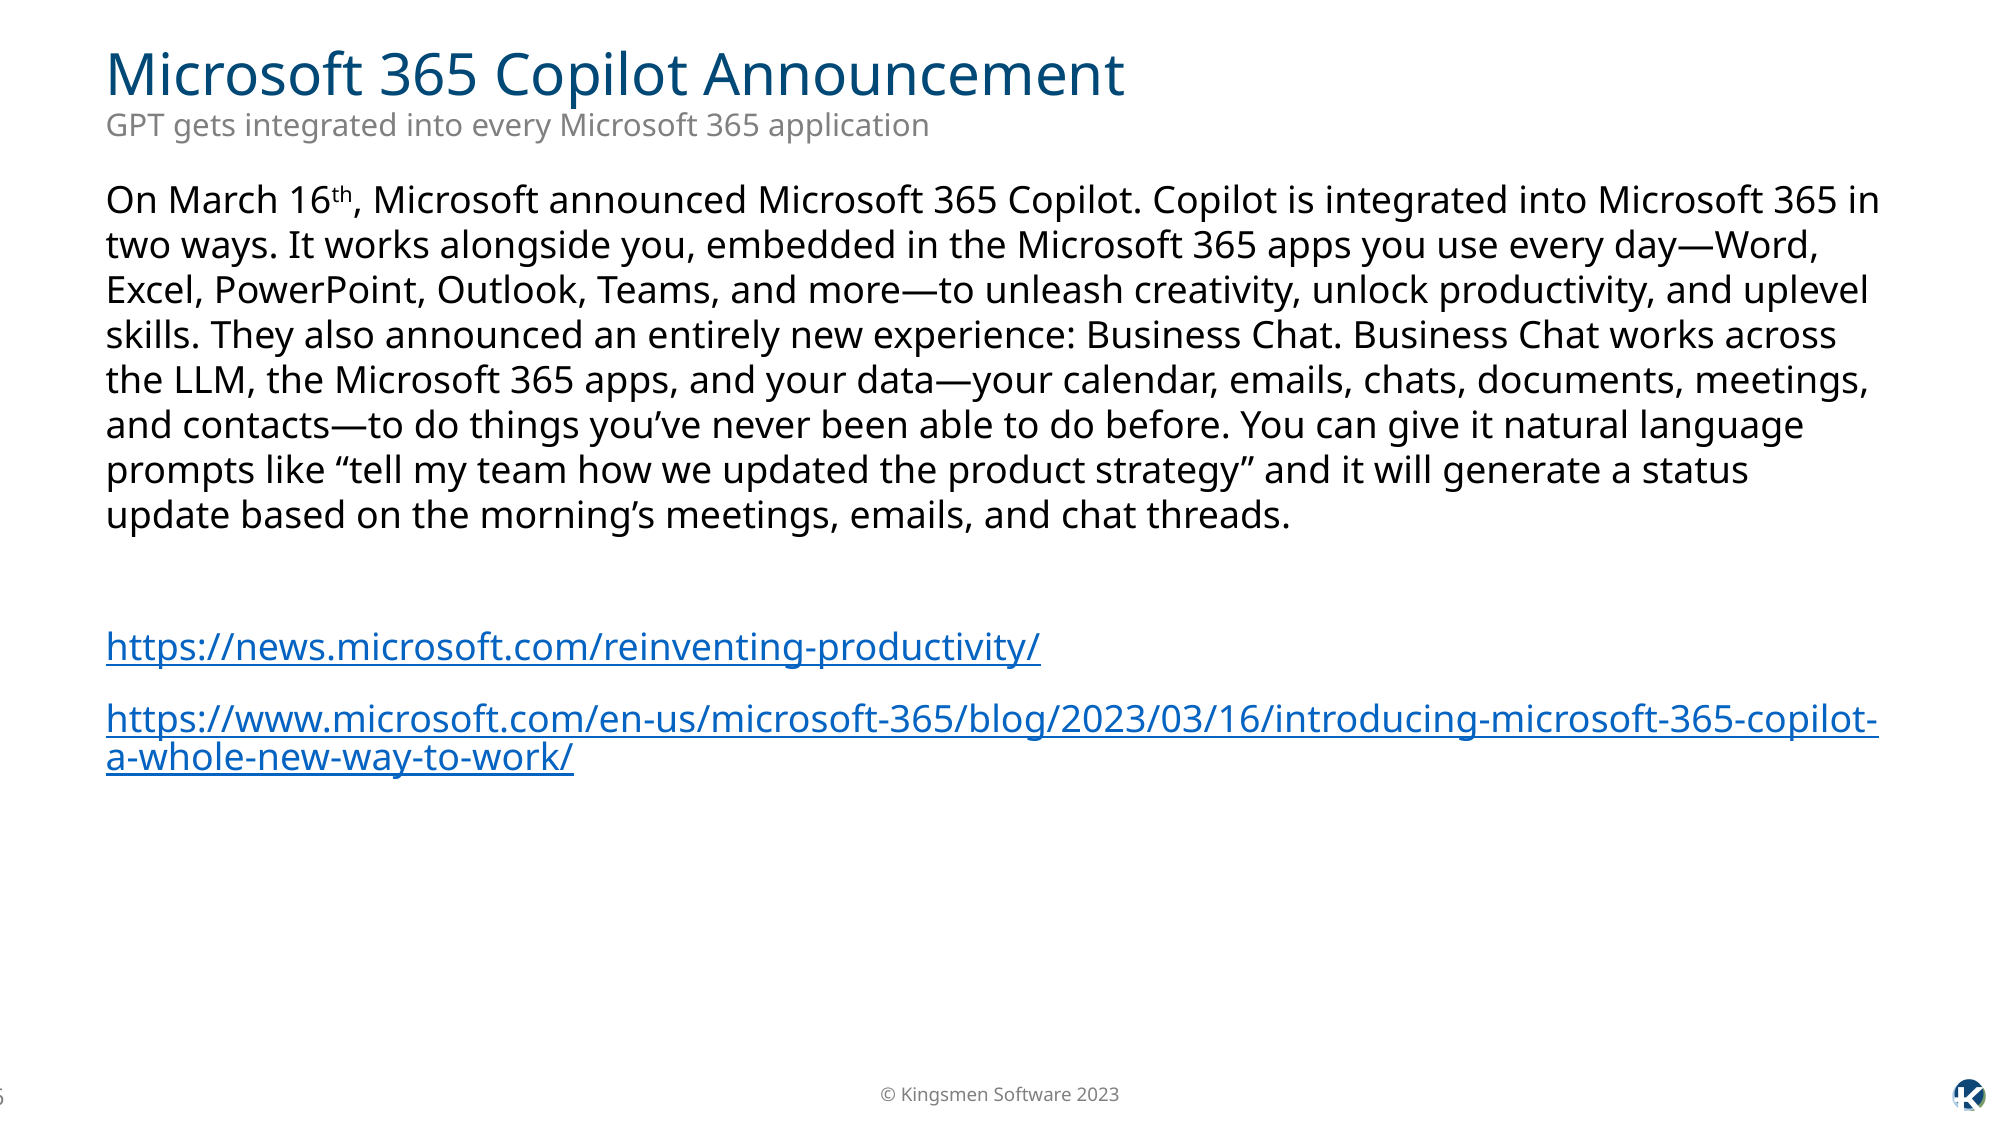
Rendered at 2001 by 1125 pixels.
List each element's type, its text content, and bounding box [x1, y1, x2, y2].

title Microsoft 365 Copilot Announcement [90, 33, 1816, 119]
text_box [999, 216, 1910, 956]
list On March 16th, Microsoft announced Microsoft 365 Copilot. Copilot is integrated into Microsoft 365 in two ways. It works alongside you, embedded in the Microsoft 365 apps you use every day—Word, Excel, PowerPoint, Outlook, Teams, and more—to unleash creativity, unlock productivity, and uplevel skills. They also announced an entirely new experience: Business Chat. Business Chat works across the LLM, the Microsoft 365 apps, and your data—your calendar, emails, chats, documents, meetings, and contacts—to do things you’ve never been able to do before. You can give it natural language prompts like “tell my team how we updated the product strategy” and it will generate a status update based on the morning’s meetings, emails, and chat threads. https://news.microsoft.com/reinventing-productivity/ https://www.microsoft.com/en-us/microsoft-365/blog/2023/03/16/introducing-microsoft-365-copilot-a-whole-new-way-to-work/ [90, 169, 1899, 1055]
list GPT gets integrated into every Microsoft 365 application [90, 101, 1257, 149]
picture [1951, 1078, 1987, 1112]
